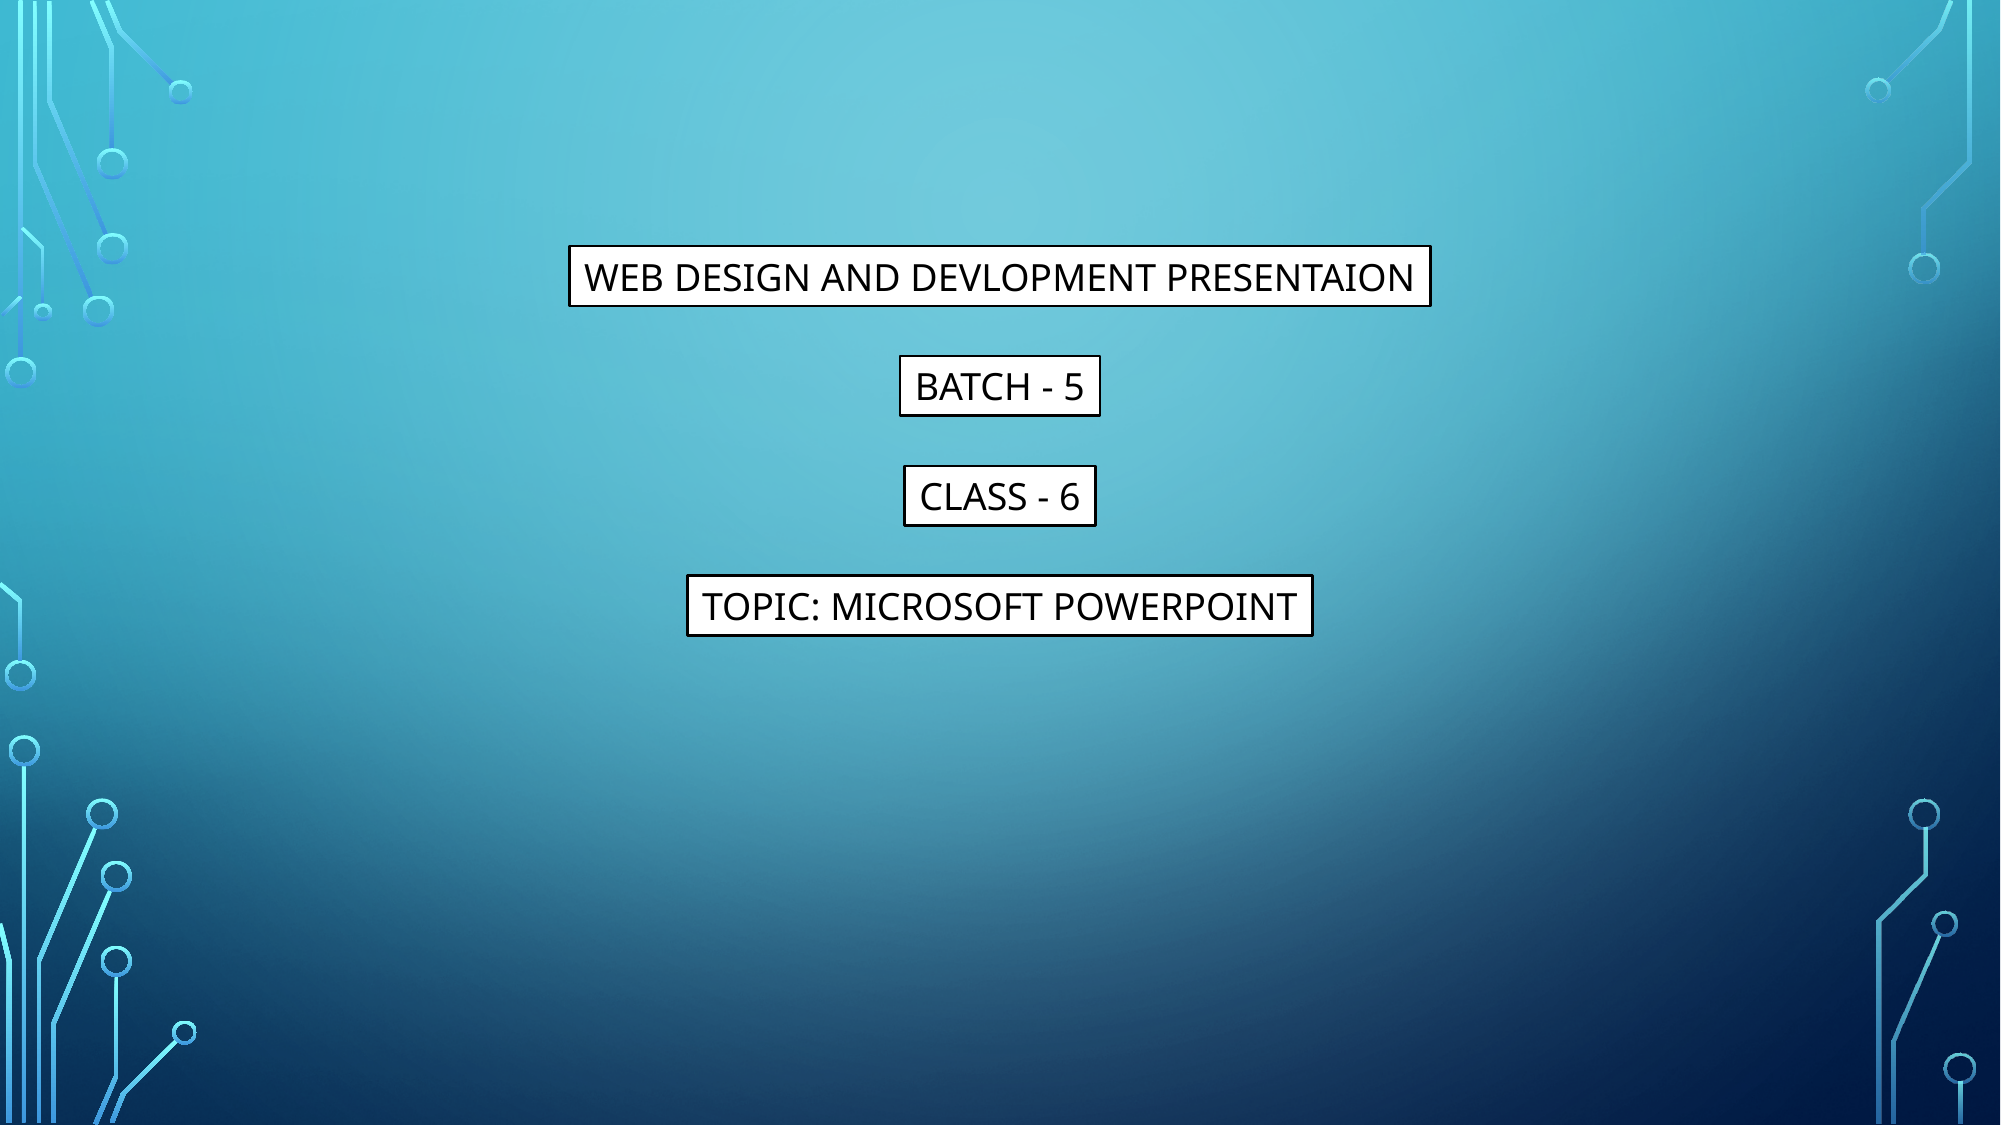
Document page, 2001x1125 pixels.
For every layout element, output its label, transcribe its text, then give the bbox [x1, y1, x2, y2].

text_box CLASS - 6 [903, 465, 1097, 527]
text_box TOPIC: MICROSOFT POWERPOINT [686, 574, 1314, 637]
text_box BATCH - 5 [899, 355, 1101, 417]
text_box WEB DESIGN AND DEVLOPMENT PRESENTAION [568, 245, 1432, 307]
